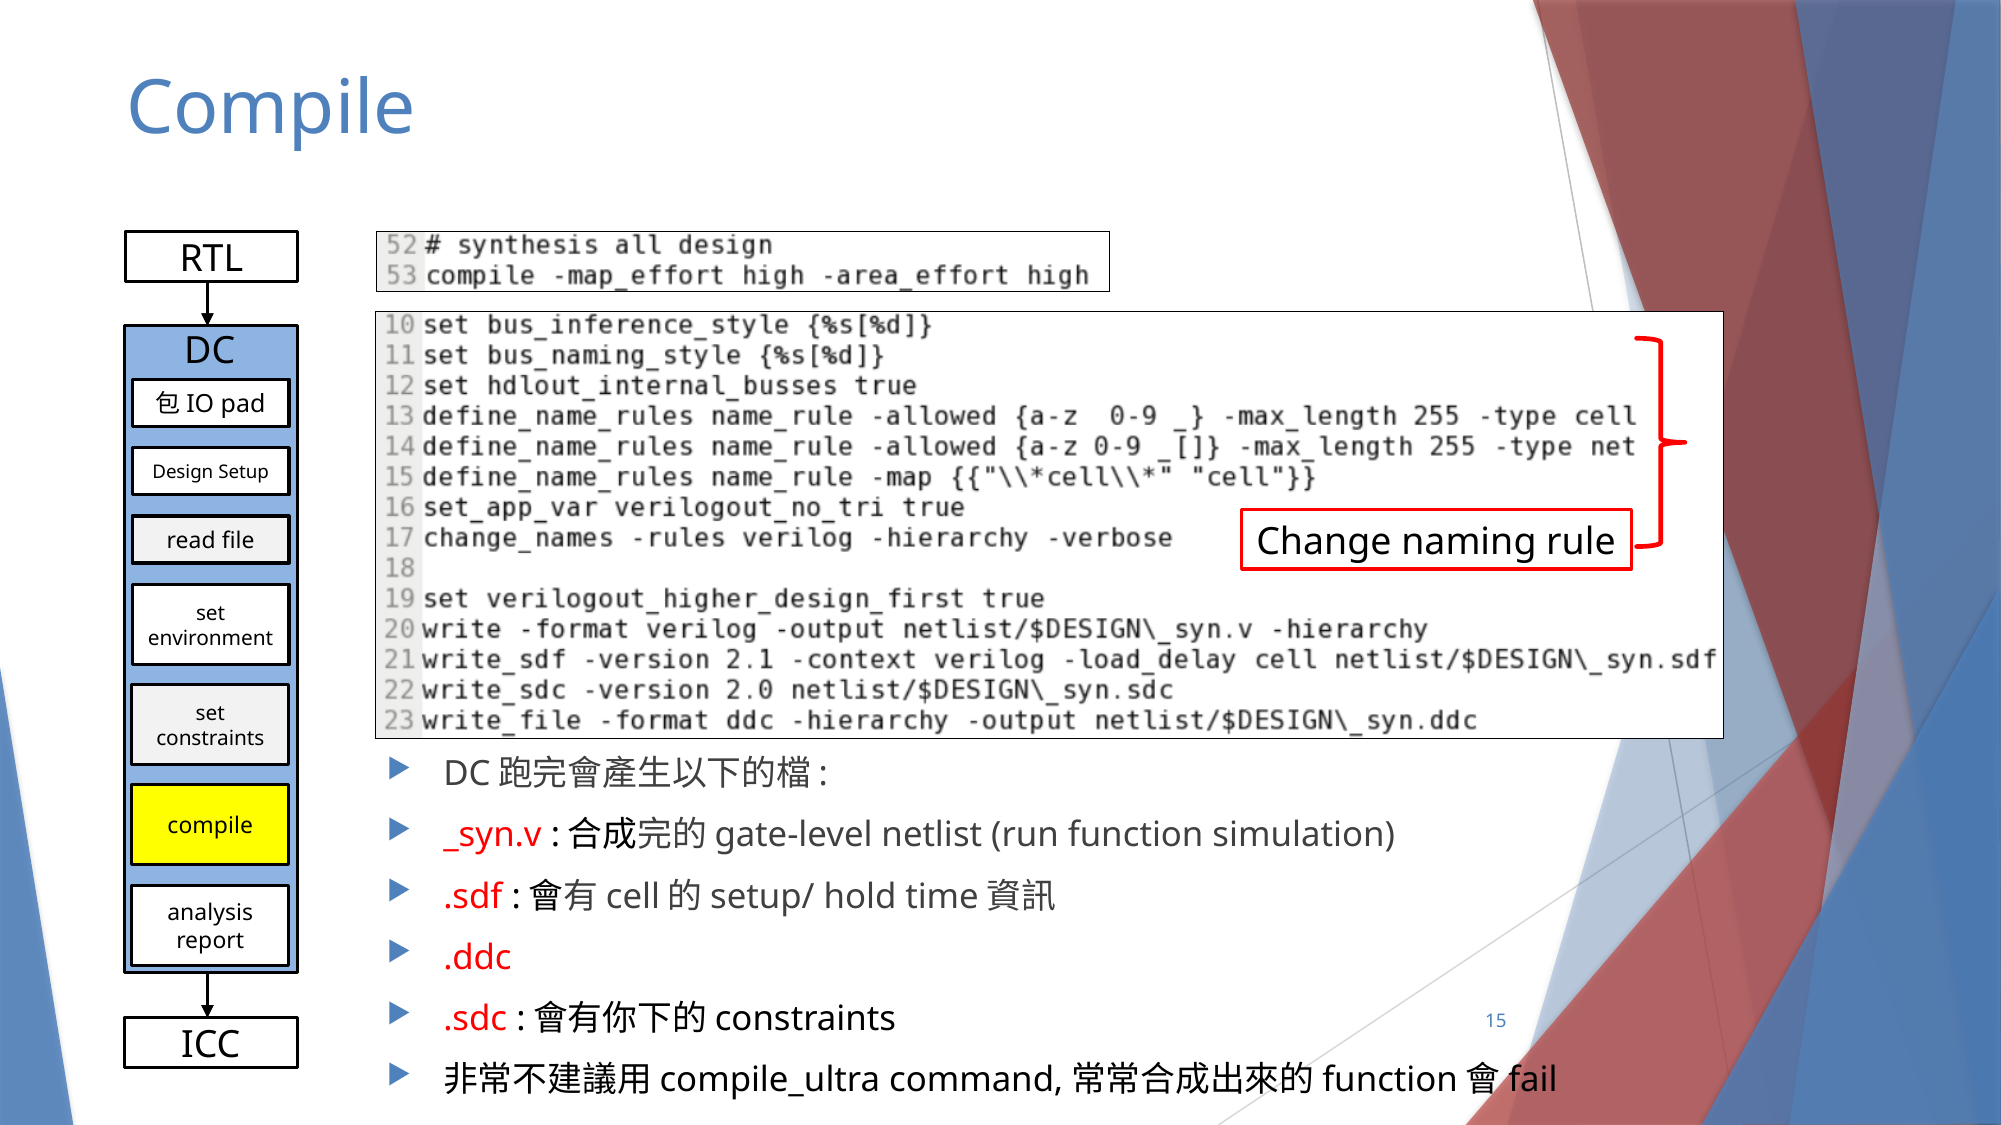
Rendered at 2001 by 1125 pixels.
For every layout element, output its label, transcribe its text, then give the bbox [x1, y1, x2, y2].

text_box RTL [124, 230, 299, 283]
title Compile [111, 51, 1522, 168]
text_box compile [130, 783, 290, 866]
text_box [375, 230, 1725, 739]
text_box set constraints [130, 683, 290, 766]
text_box analysis report [130, 884, 290, 967]
slide_number 15 [1409, 991, 1522, 1051]
list DC跑完會產生以下的檔: _syn.v :合成完的gate-level netlist (run function simulation) .sdf :會有cell的setup/ hold time資訊 .ddc .sdc :會有你下的constraints 非常不建議用compile_ultra command,常常合成出來的function會fail [371, 743, 1724, 1108]
text_box read file [131, 514, 291, 565]
text_box ICC [123, 1016, 299, 1069]
text_box set environment [131, 583, 291, 666]
text_box 包IO pad [131, 378, 291, 428]
text_box Design Setup [131, 446, 291, 496]
text_box DC [169, 318, 251, 378]
text_box [123, 324, 299, 974]
